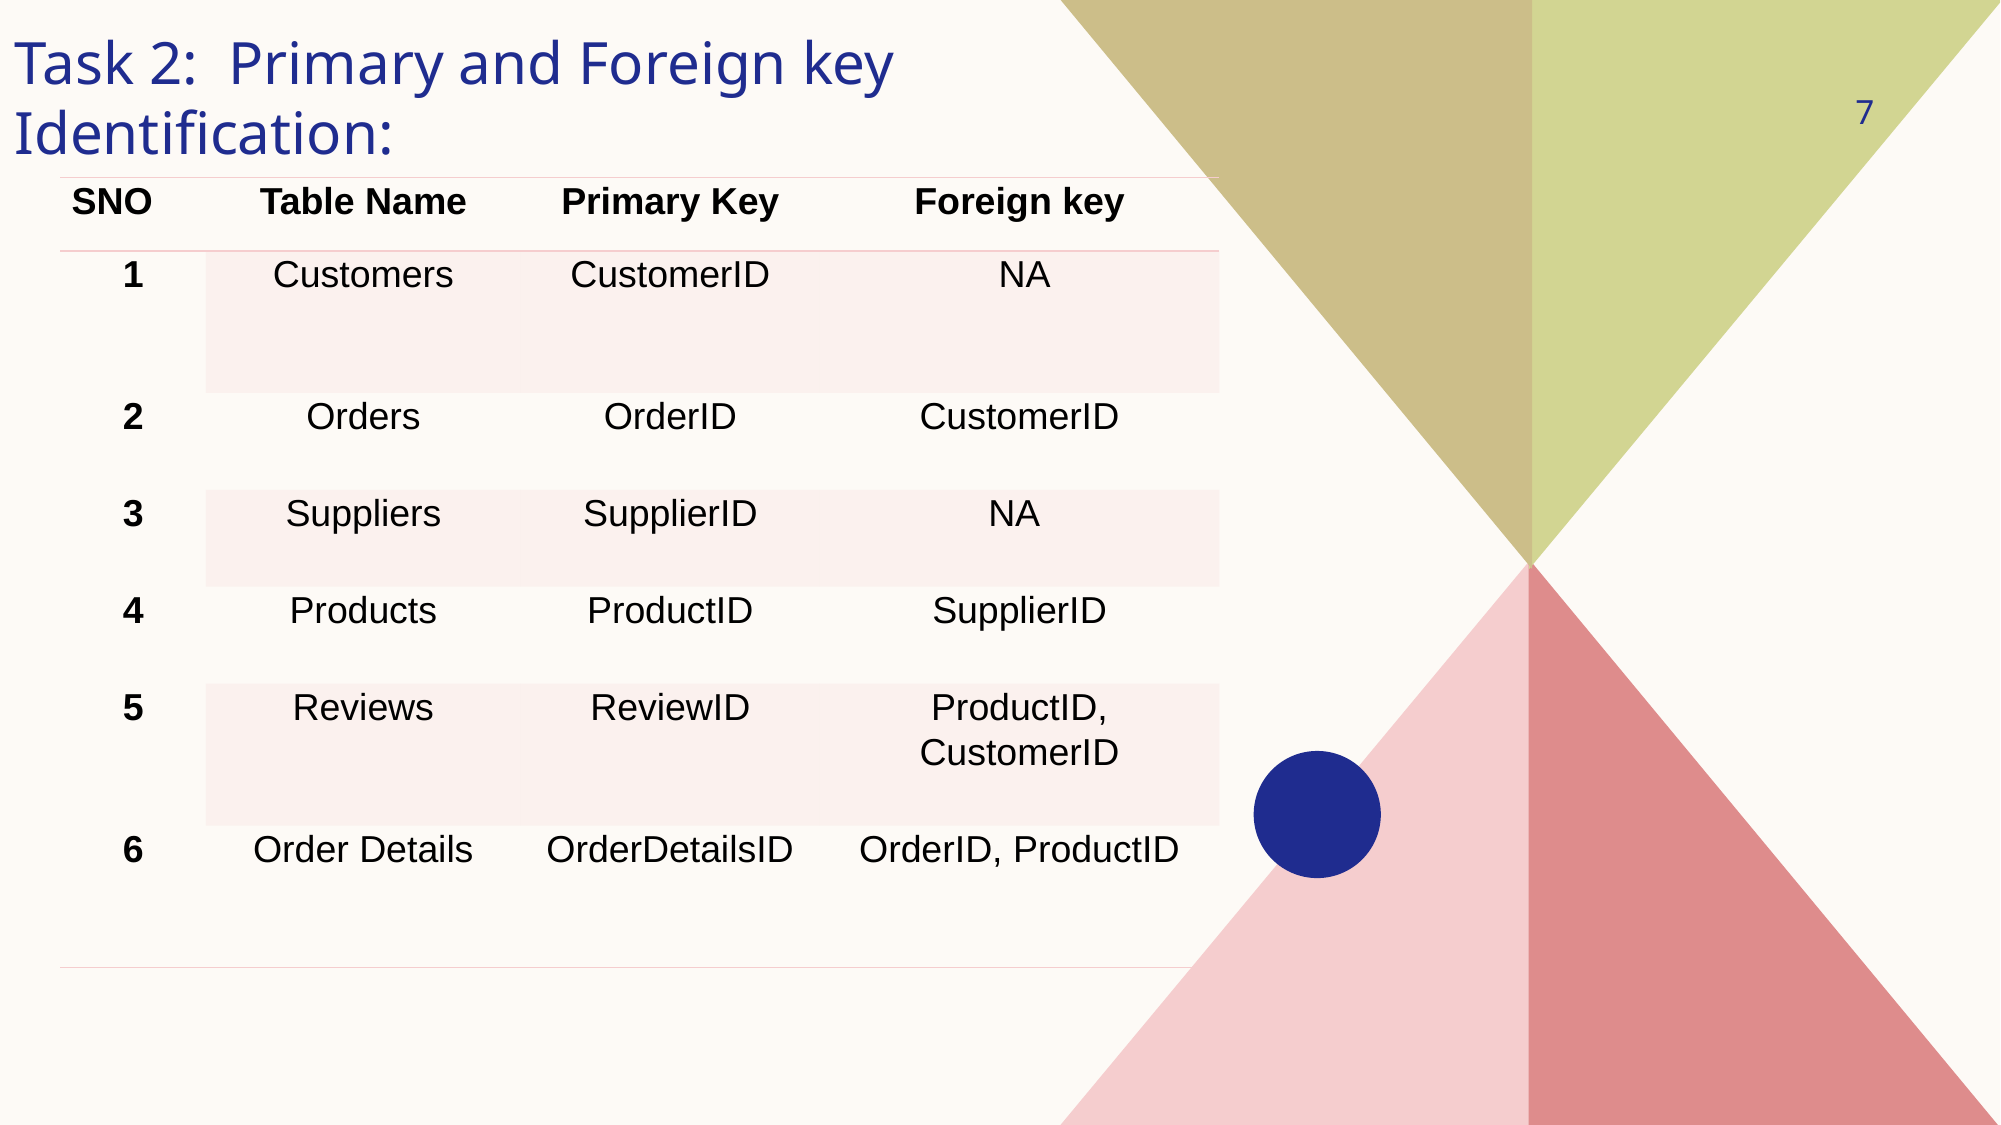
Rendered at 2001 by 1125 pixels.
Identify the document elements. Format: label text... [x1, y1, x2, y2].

table_header Primary Key [521, 178, 820, 250]
table_header SNO [60, 178, 206, 250]
table_cell SupplierID [521, 490, 820, 587]
table_cell CustomerID [521, 252, 820, 393]
table_cell Customers [206, 252, 521, 393]
slide_number 7 [1699, 75, 1875, 153]
table_cell Orders [206, 393, 521, 490]
table_cell OrderDetailsID [521, 826, 820, 967]
table_cell 2 [60, 393, 206, 490]
table_cell ReviewID [521, 684, 820, 826]
table_cell SupplierID [820, 587, 1219, 684]
table_header Table Name [206, 178, 521, 250]
table_header Foreign key [820, 178, 1219, 250]
table_cell OrderID [521, 393, 820, 490]
table_cell NA [820, 252, 1219, 393]
table_cell OrderID, ProductID [820, 826, 1219, 967]
table_cell ProductID [521, 587, 820, 684]
table_cell Order Details [206, 826, 521, 967]
table_cell Reviews [206, 684, 521, 826]
table_cell 4 [60, 587, 206, 684]
table_cell NA [820, 490, 1219, 587]
table_cell 6 [60, 826, 206, 967]
table_cell 1 [60, 252, 206, 393]
table_cell 5 [60, 684, 206, 826]
table_cell CustomerID [820, 393, 1219, 490]
table_cell ProductID, CustomerID [820, 684, 1219, 826]
text_box Task 2: Primary and Foreign key Identification: [0, 18, 1249, 162]
table_cell Suppliers [206, 490, 521, 587]
table_cell 3 [60, 490, 206, 587]
table_cell Products [206, 587, 521, 684]
